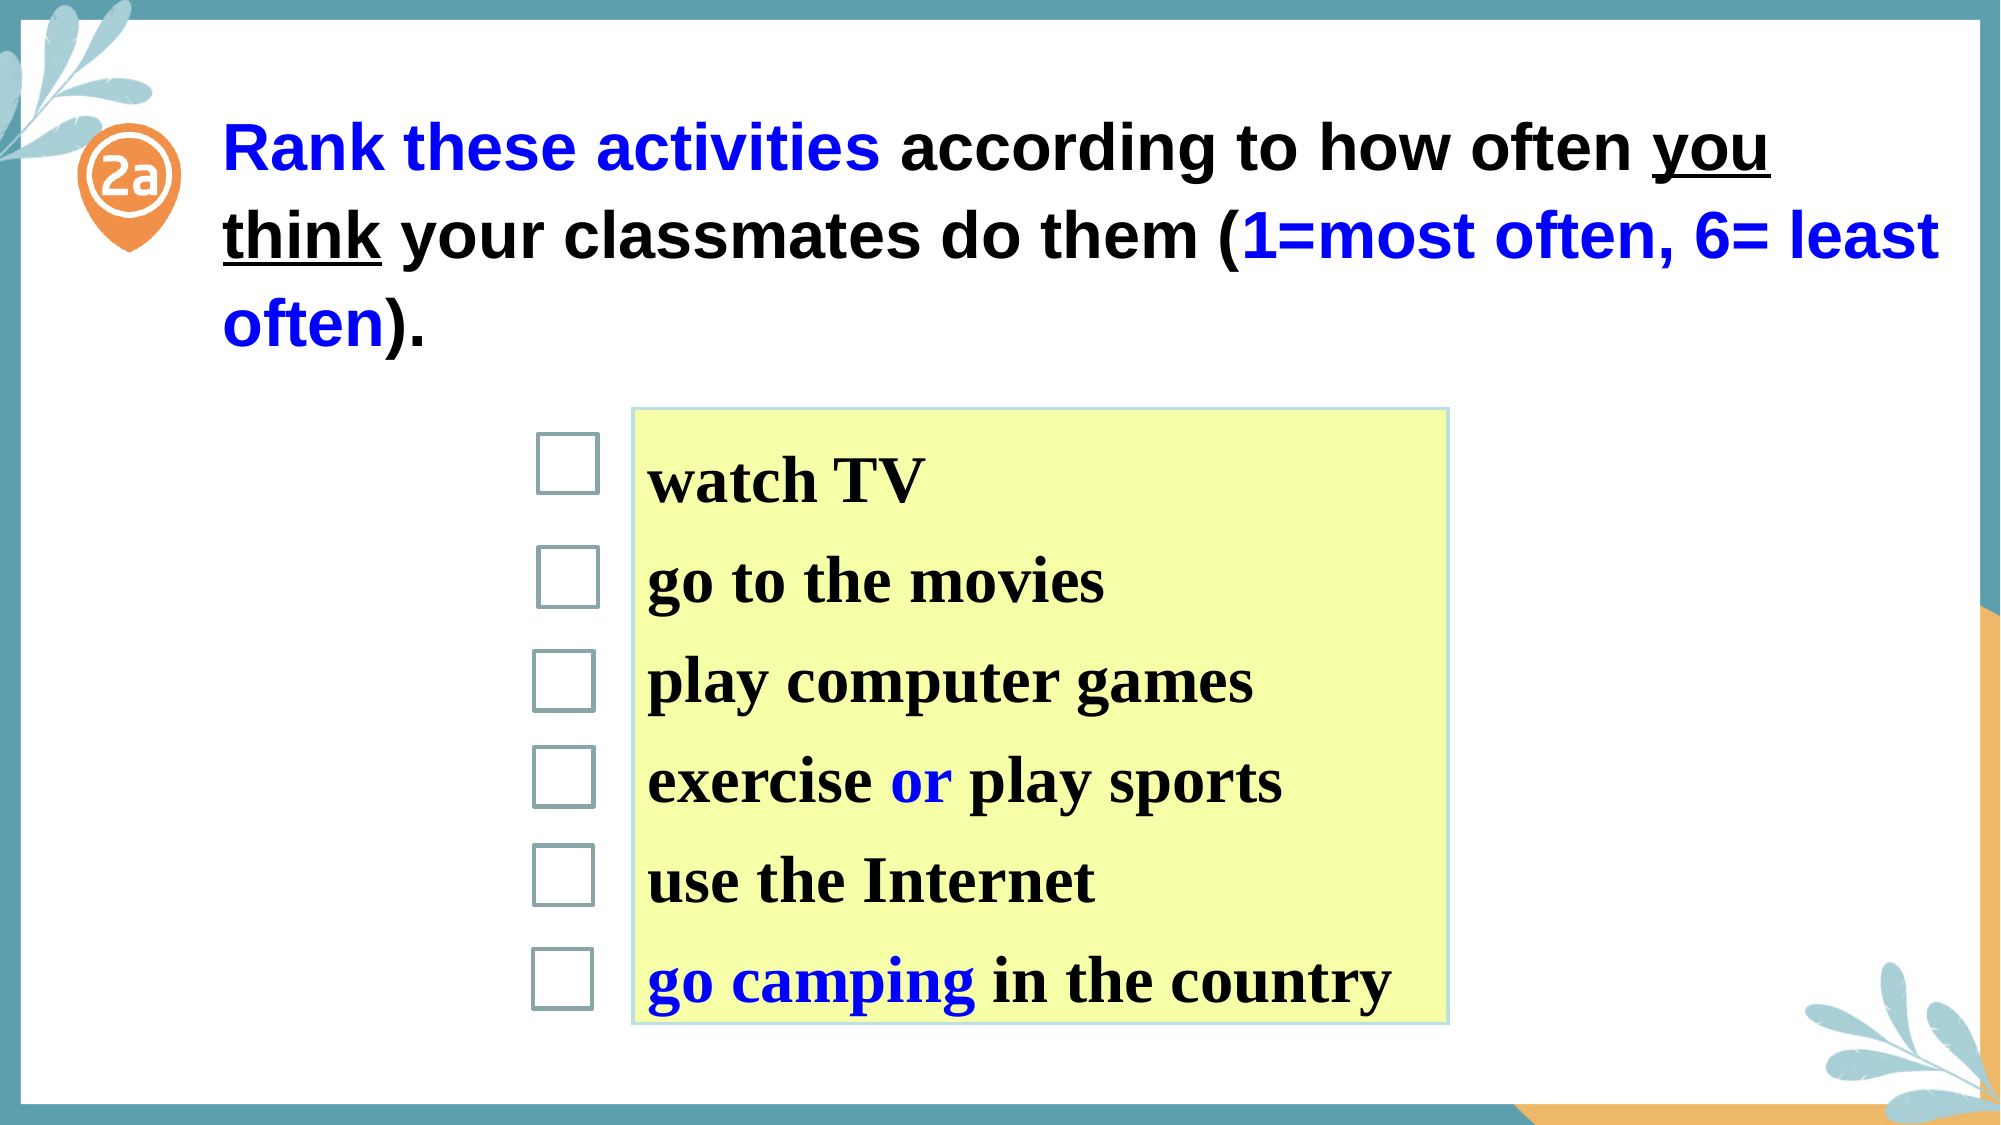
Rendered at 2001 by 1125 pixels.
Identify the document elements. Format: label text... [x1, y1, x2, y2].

text_box [532, 843, 595, 907]
picture [0, 0, 2001, 1125]
text_box [536, 432, 600, 495]
text_box Rank these activities according to how often you think your classmates do them (1=most often, 6= least often). [207, 88, 1957, 367]
text_box [532, 649, 596, 713]
text_box watch TV go to the movies play computer games exercise or play sports use the Internet go camping in the country [633, 408, 1449, 1024]
text_box [531, 947, 594, 1011]
text_box [532, 745, 596, 809]
text_box [536, 545, 600, 609]
